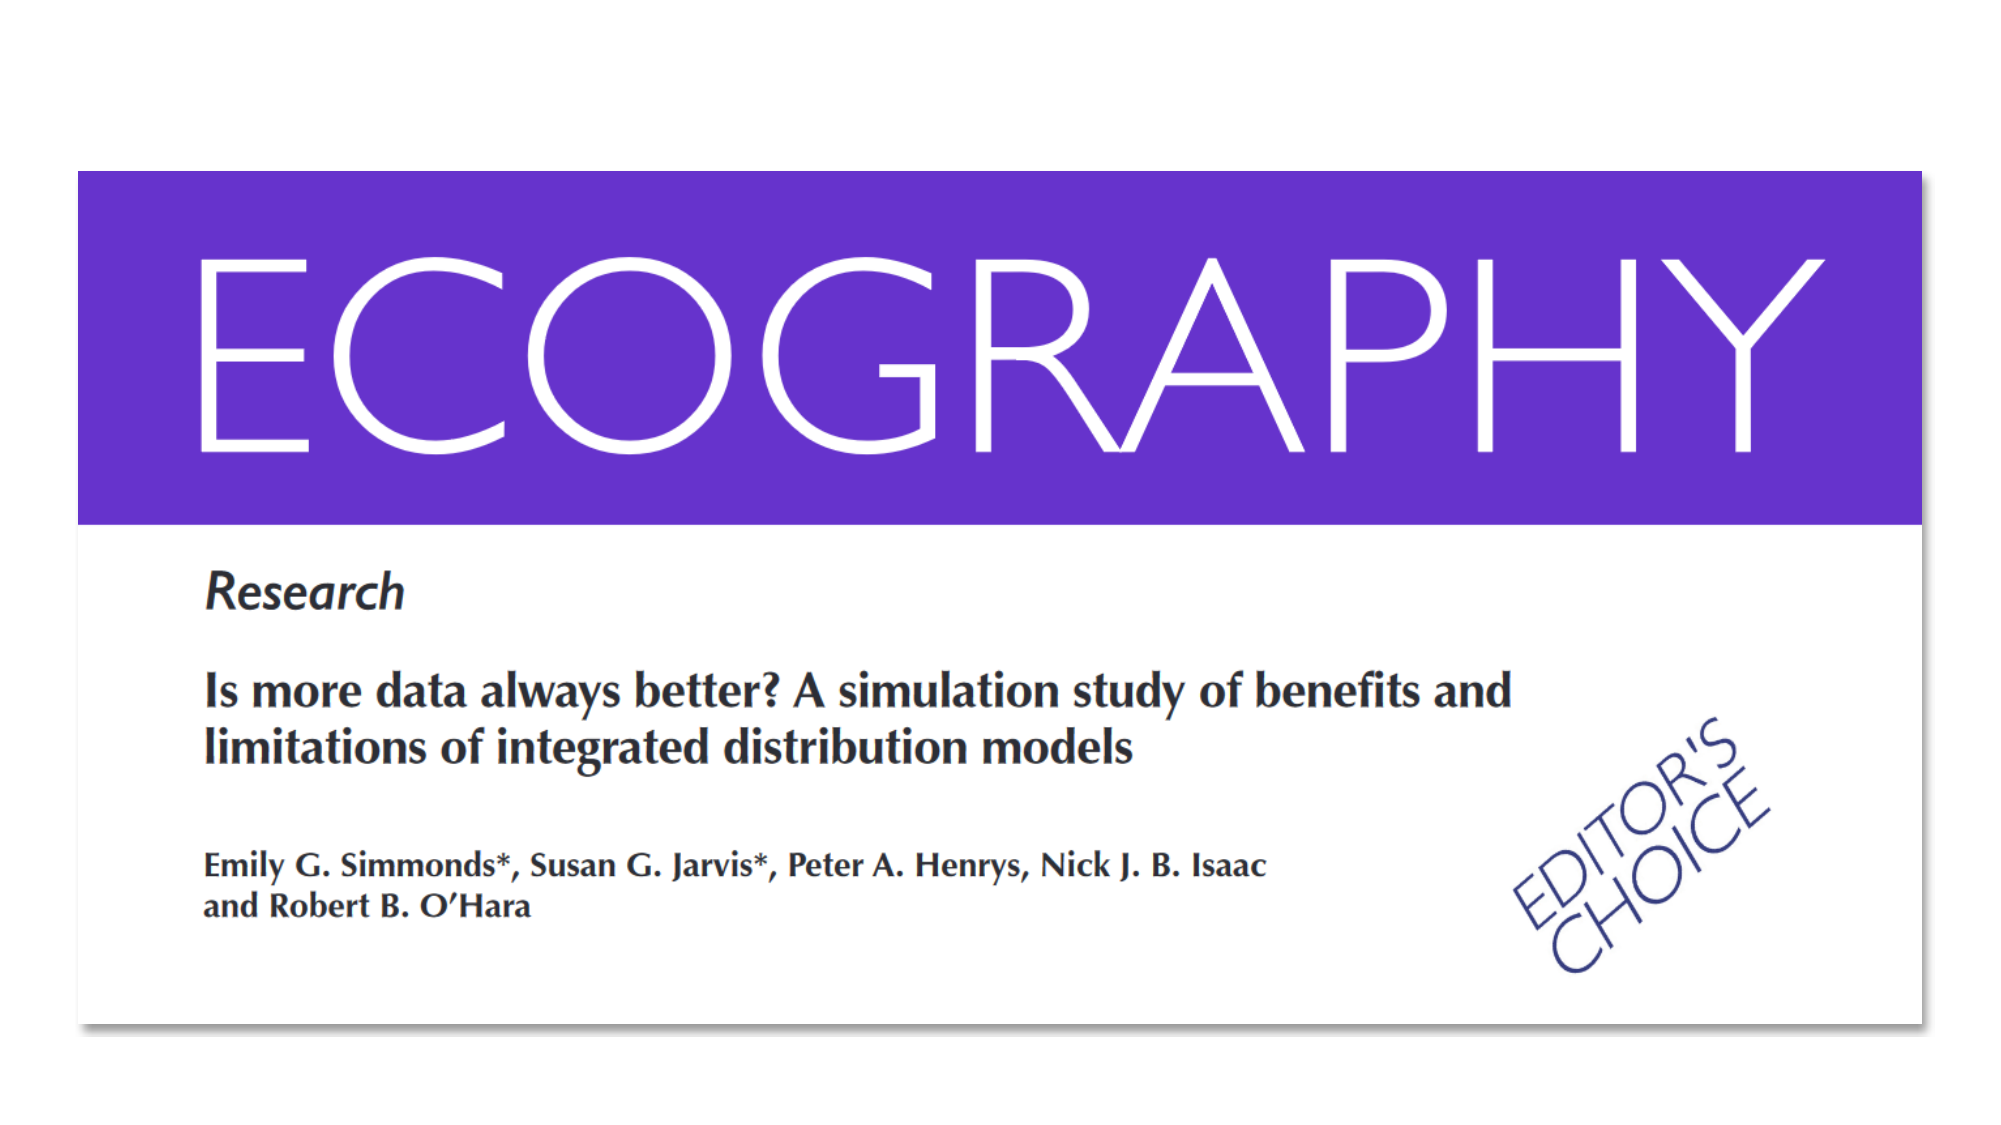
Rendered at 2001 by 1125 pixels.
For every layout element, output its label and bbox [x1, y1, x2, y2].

picture [78, 171, 1922, 1024]
